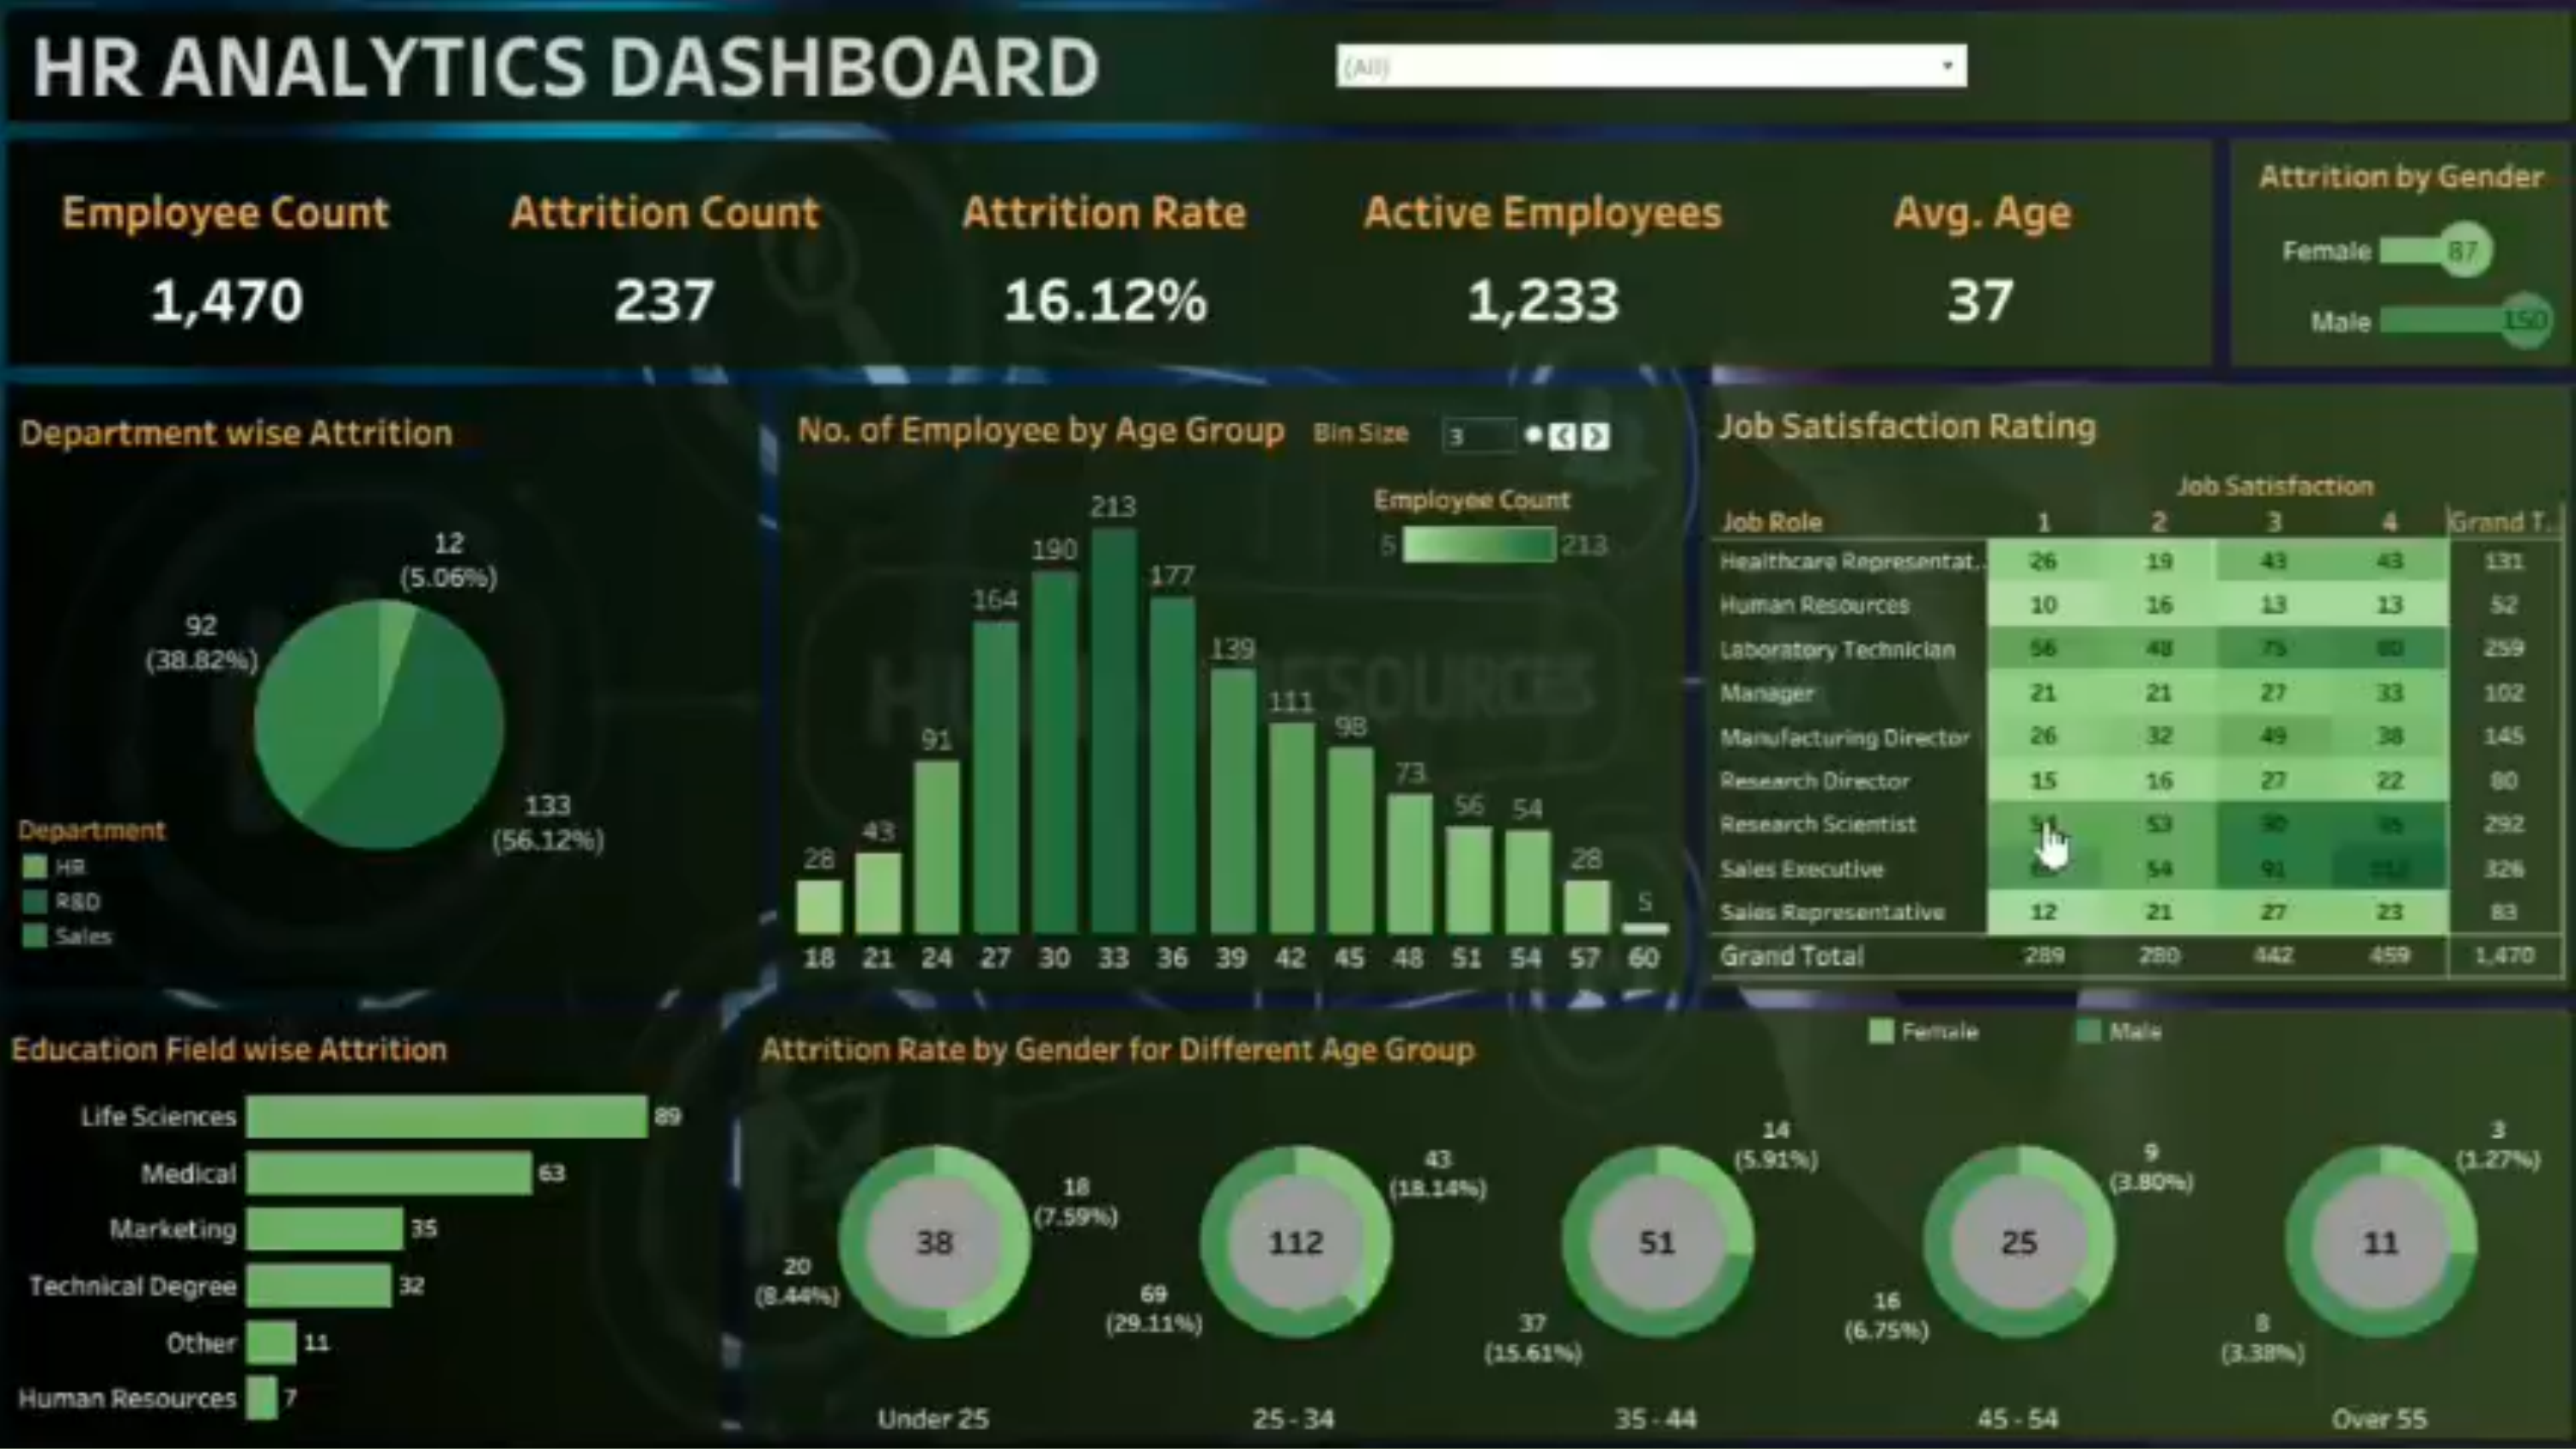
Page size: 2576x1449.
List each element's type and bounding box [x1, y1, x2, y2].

text_box [0, 0, 2576, 1449]
